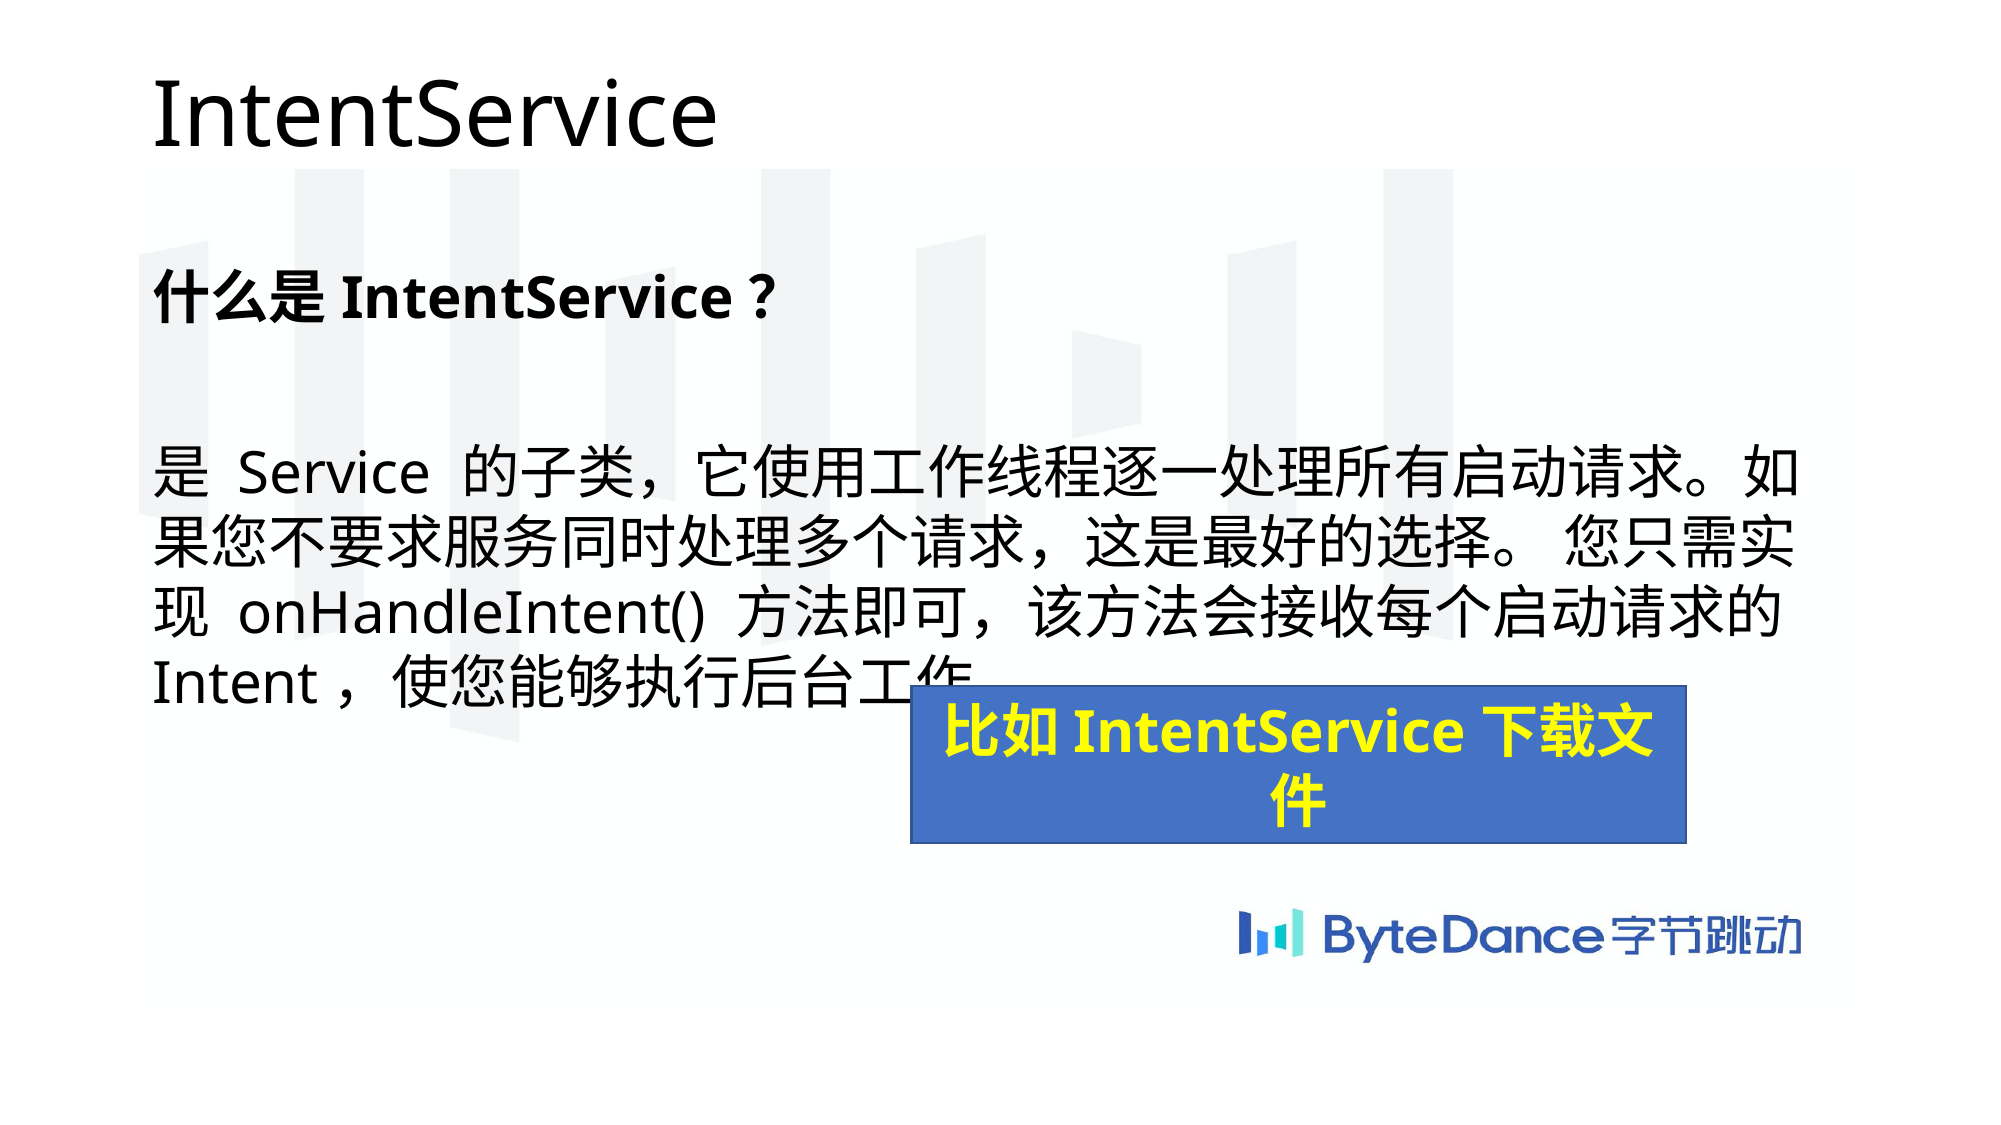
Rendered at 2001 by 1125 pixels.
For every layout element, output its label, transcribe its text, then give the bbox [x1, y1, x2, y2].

text_box 比如IntentService下载文件 [910, 685, 1687, 844]
list 什么是IntentService？ 是 Service 的子类，它使用工作线程逐一处理所有启动请求。如果您不要求服务同时处理多个请求，这是最好的选择。 您只需实现 onHandleIntent() 方法即可，该方法会接收每个启动请求的 Intent，使您能够执行后台工作。 [137, 169, 1866, 1014]
title IntentService [137, 59, 1863, 169]
